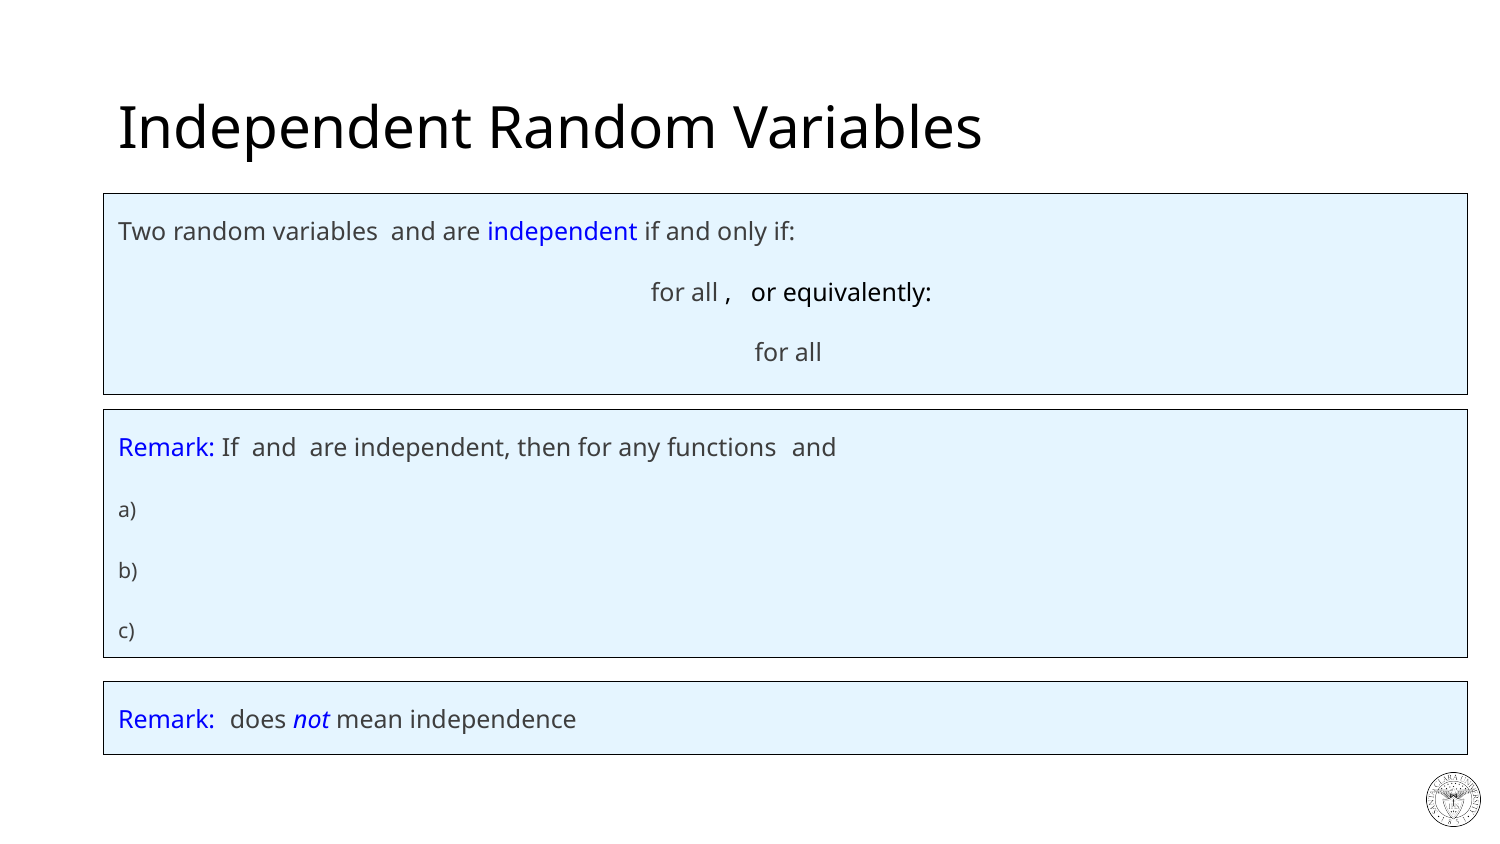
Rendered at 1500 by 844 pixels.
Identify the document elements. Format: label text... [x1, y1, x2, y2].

picture [1426, 772, 1481, 827]
title Independent Random Variables [103, 44, 1397, 169]
